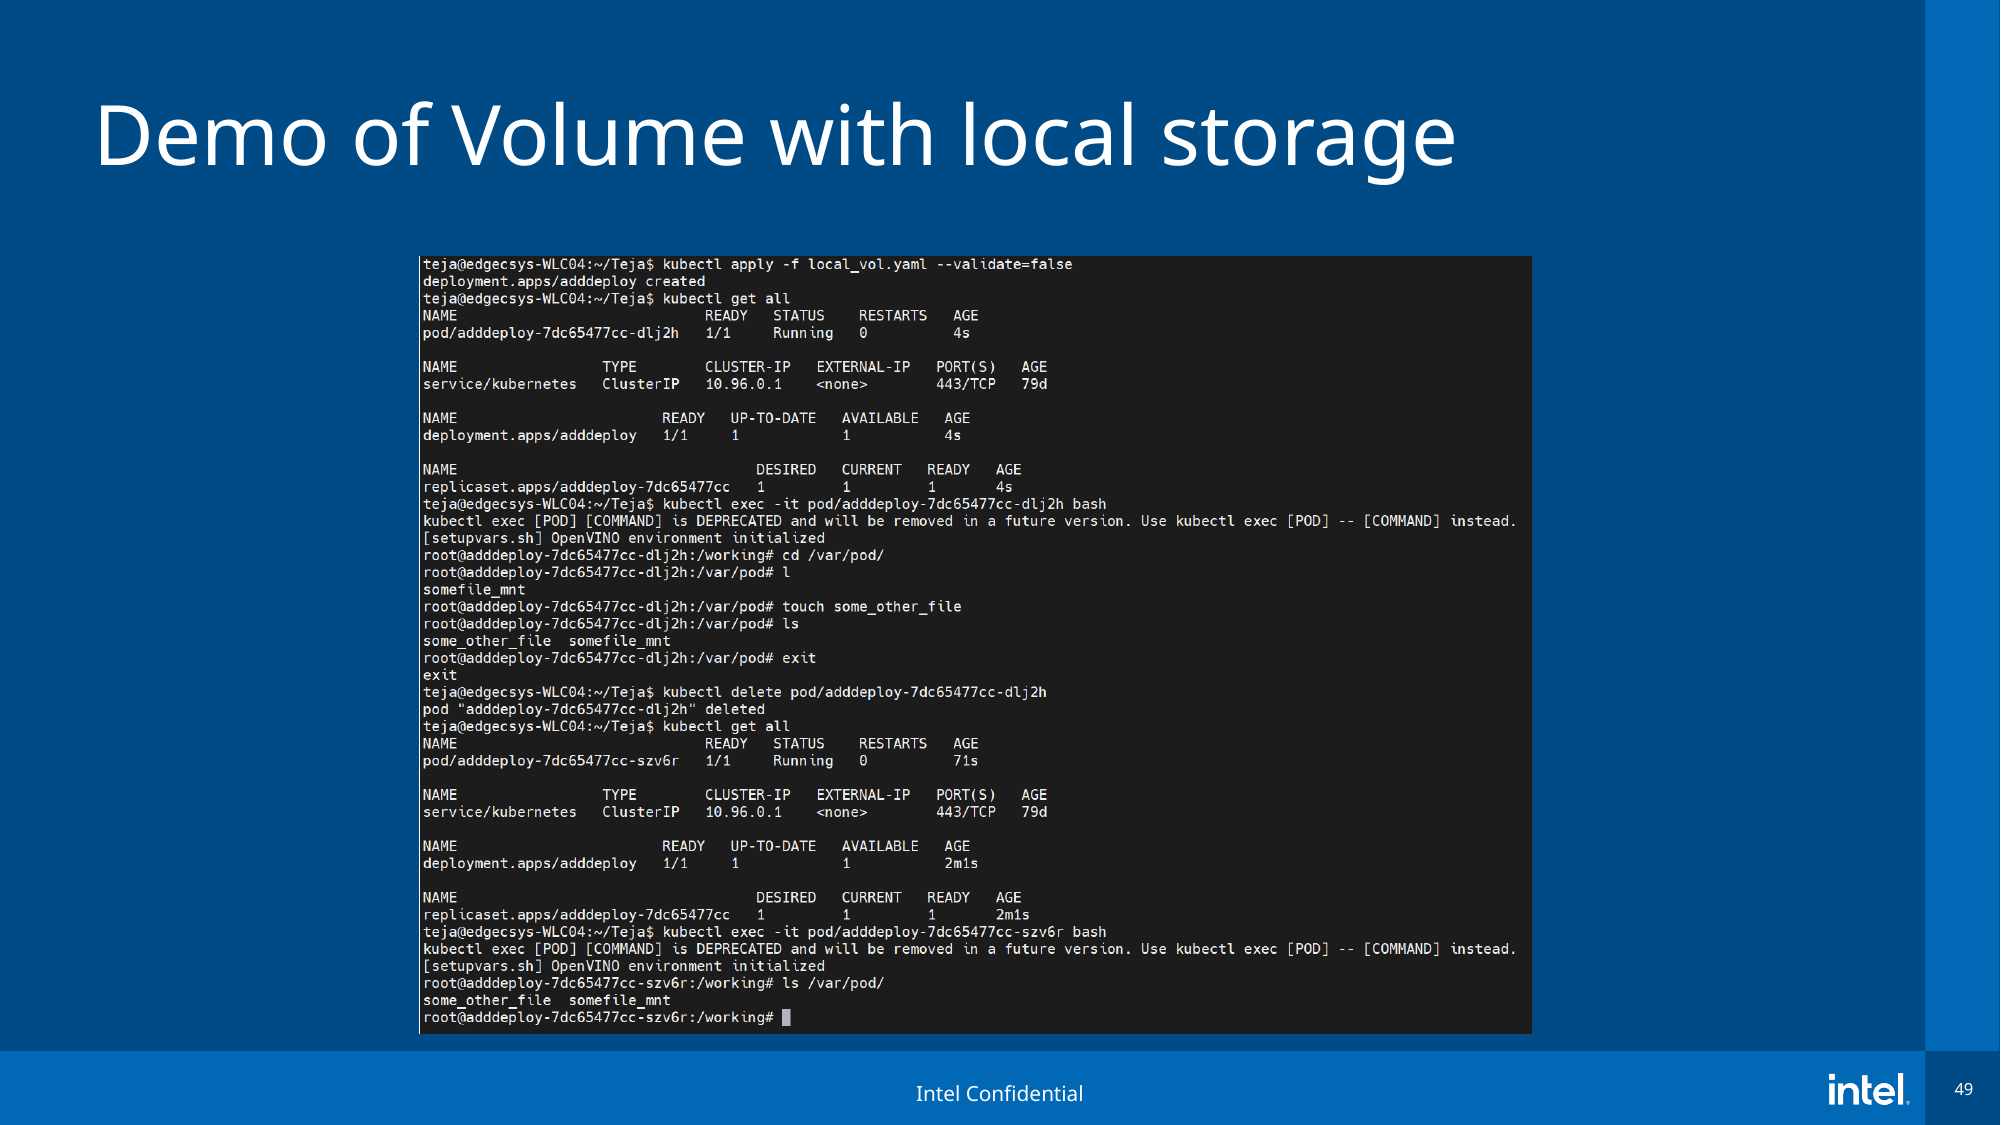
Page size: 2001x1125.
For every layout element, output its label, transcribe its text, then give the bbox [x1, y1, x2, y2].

picture [1829, 1073, 1910, 1105]
title Demo of Volume with local storage [93, 93, 1901, 251]
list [419, 256, 1532, 1034]
